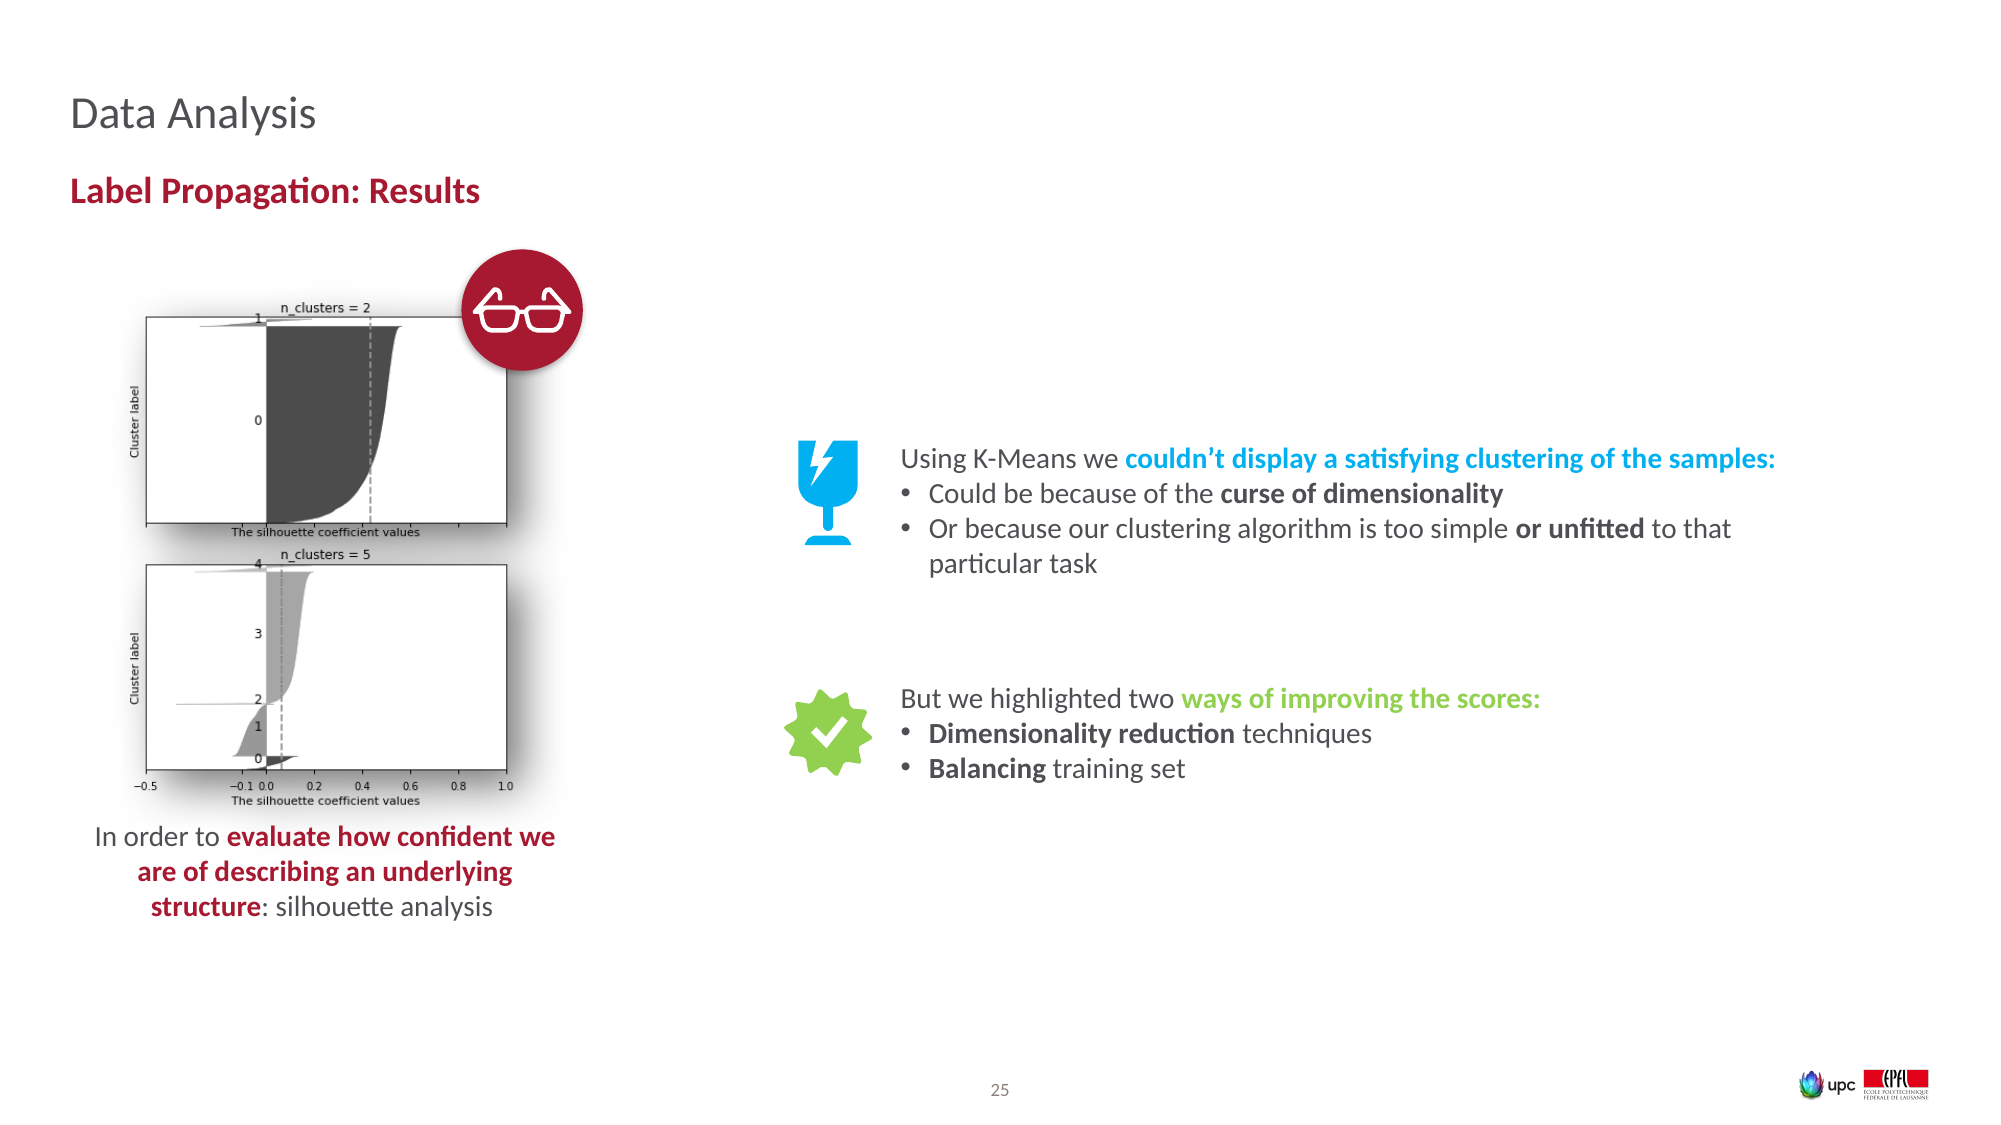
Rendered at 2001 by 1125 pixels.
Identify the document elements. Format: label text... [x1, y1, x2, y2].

picture [1795, 1068, 1930, 1102]
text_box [70, 249, 584, 932]
list Label Propagation: Results [70, 165, 1930, 222]
title Data Analysis [70, 30, 1930, 138]
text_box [783, 432, 1815, 794]
